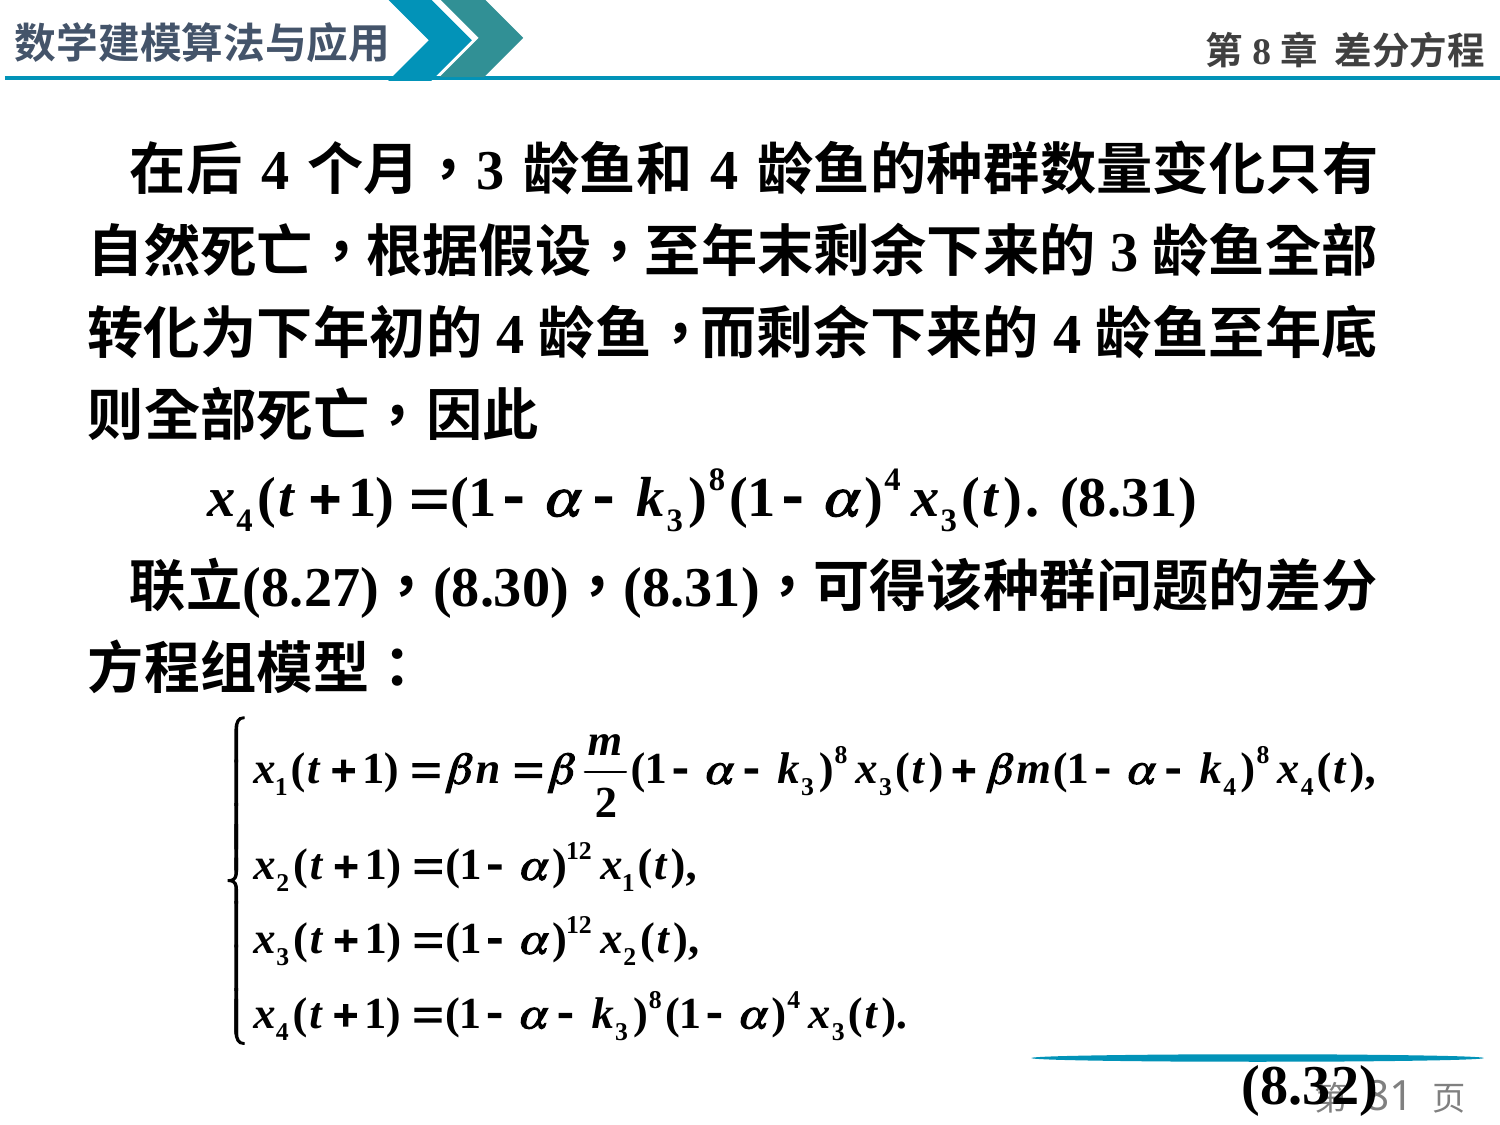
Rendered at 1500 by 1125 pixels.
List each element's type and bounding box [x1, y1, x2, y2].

text_box [87, 131, 1377, 1125]
